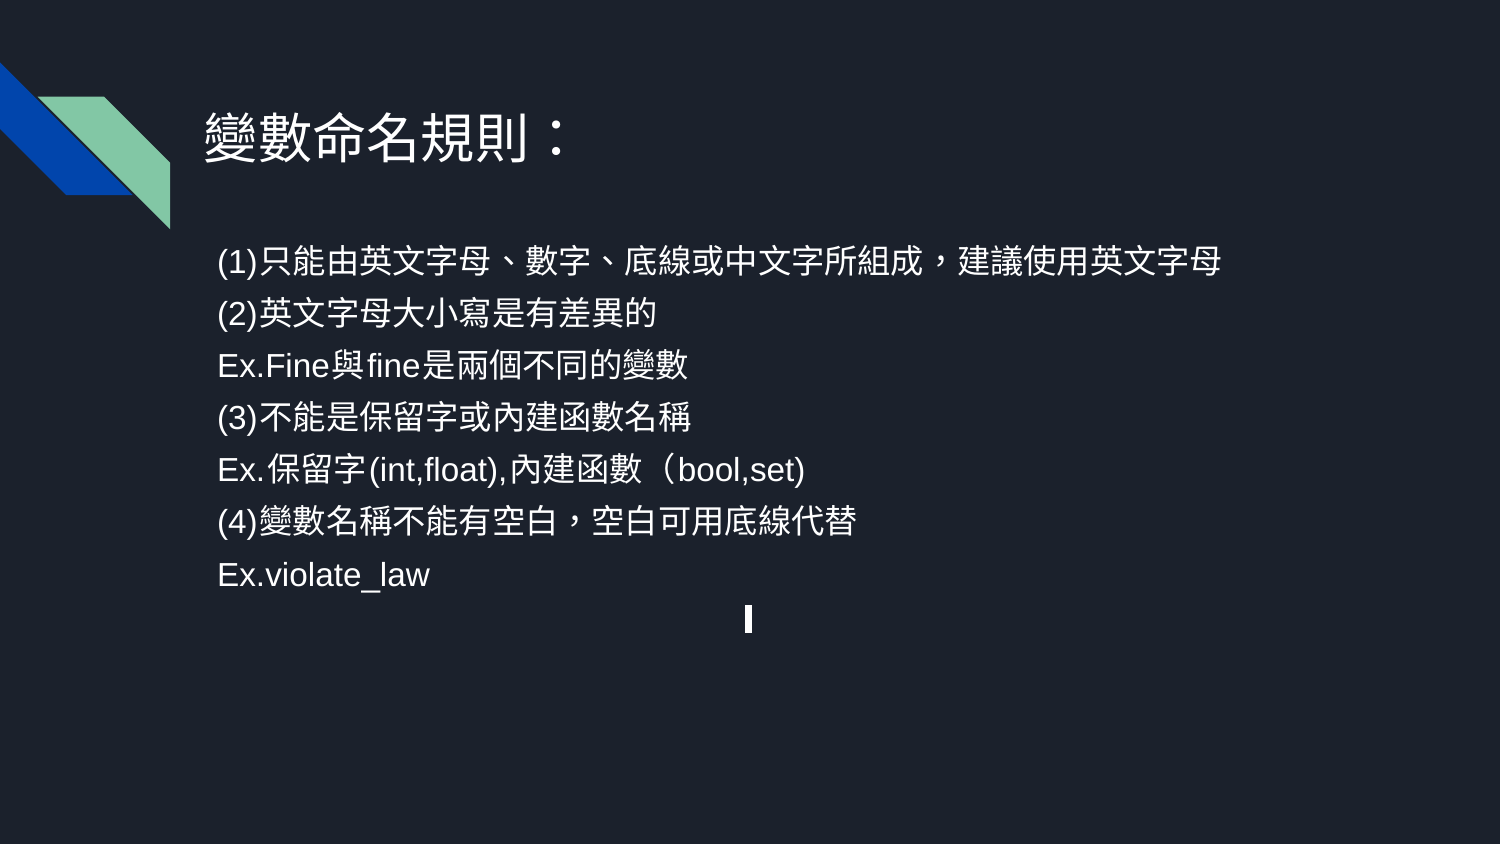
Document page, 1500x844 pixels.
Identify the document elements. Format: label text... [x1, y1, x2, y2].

title 變數命名規則： [188, 88, 624, 181]
text_box (1)只能由英文字母、數字、底線或中文字所組成，建議使用英文字母 (2)英文字母大小寫是有差異的 Ex.Fine與fine是兩個不同的變數 (3)不能是保留字或內建函數名稱 Ex.保留字(int,float),內建函數（bool,set) (4)變數名稱不能有空白，空白可用底線代替 Ex.violate_law [202, 219, 1295, 676]
